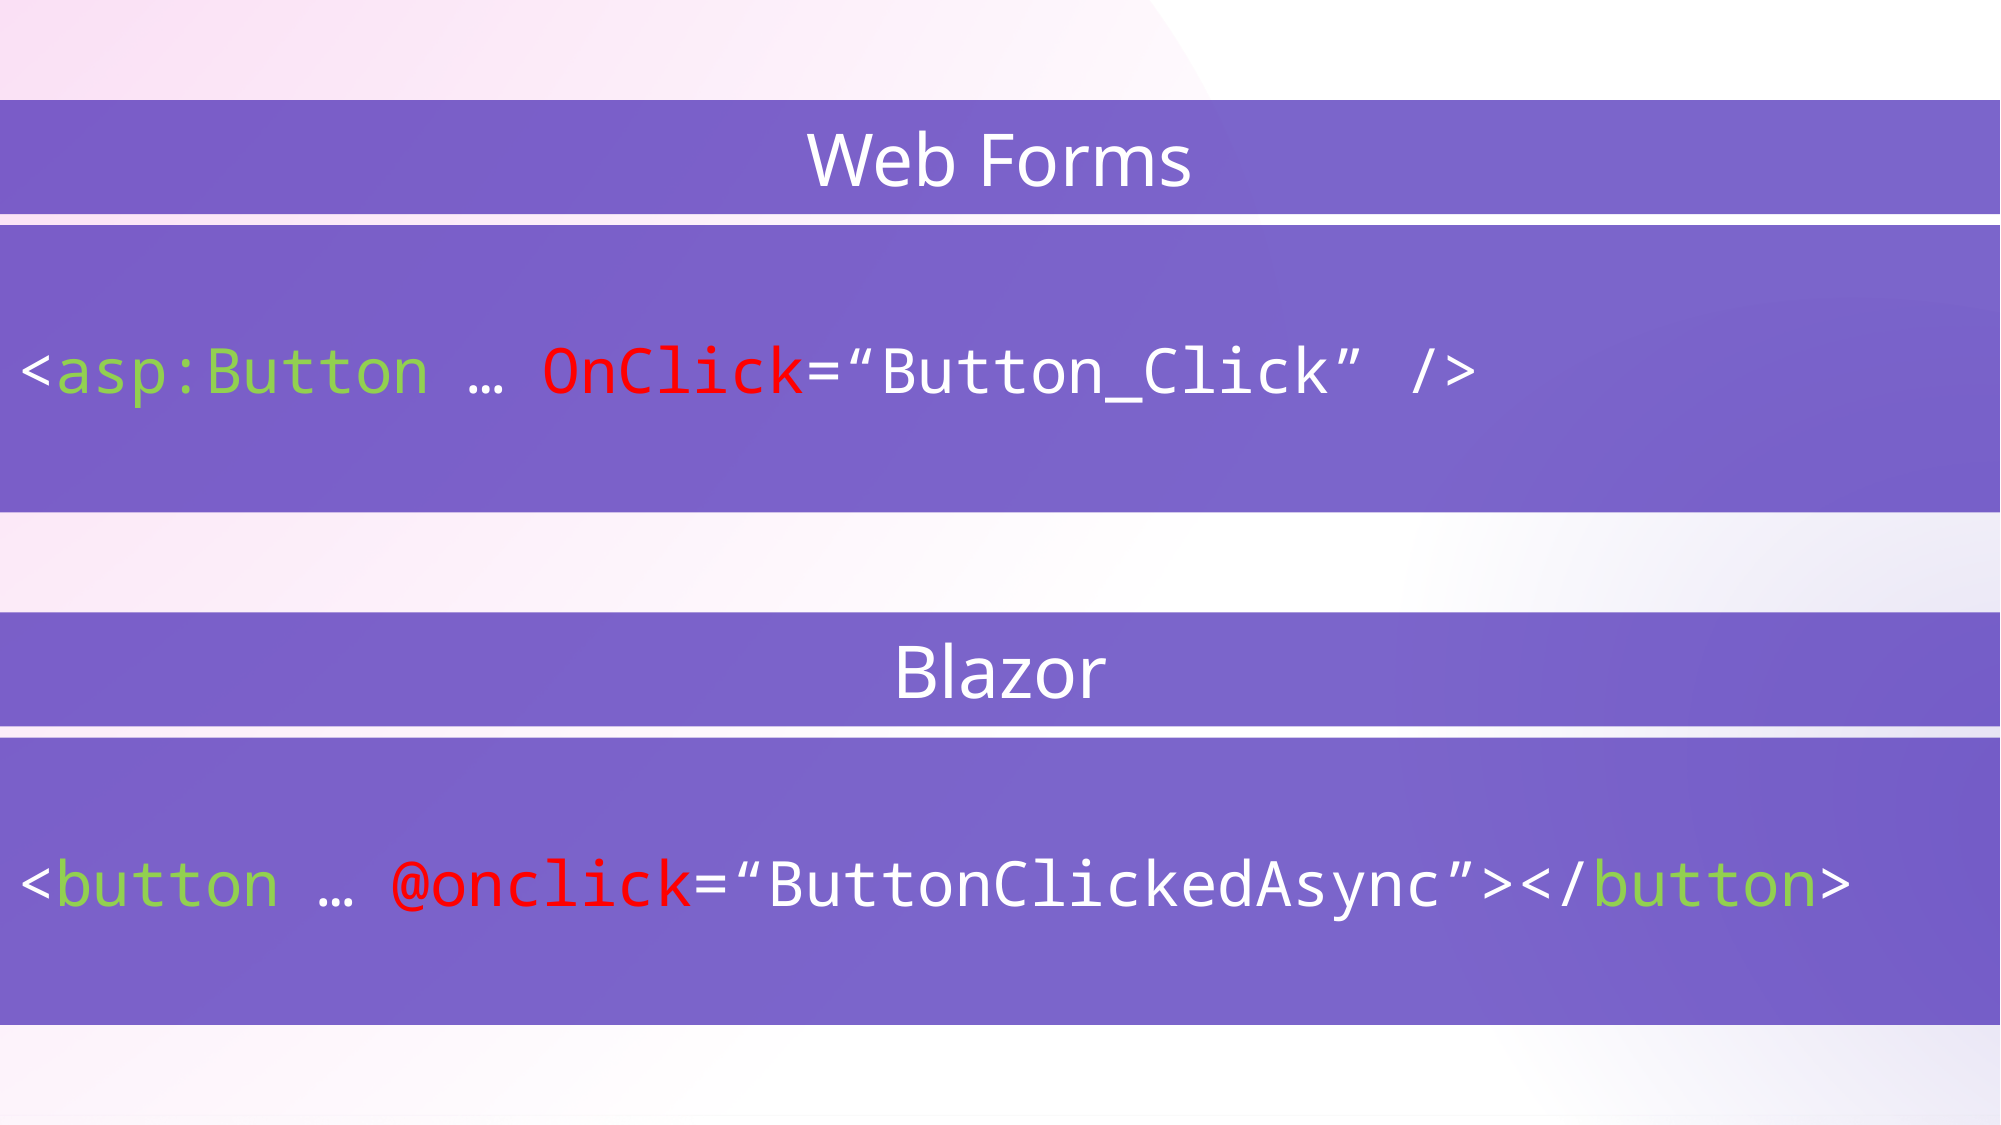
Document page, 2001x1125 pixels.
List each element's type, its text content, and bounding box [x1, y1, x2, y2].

text_box <button … @onclick=“ButtonClickedAsync”></button> [0, 737, 2000, 1026]
text_box Blazor [0, 611, 2000, 728]
text_box Web Forms [0, 99, 2000, 215]
text_box <asp:Button … OnClick=“Button_Click” /> [0, 224, 2000, 514]
picture [0, 0, 2001, 1125]
